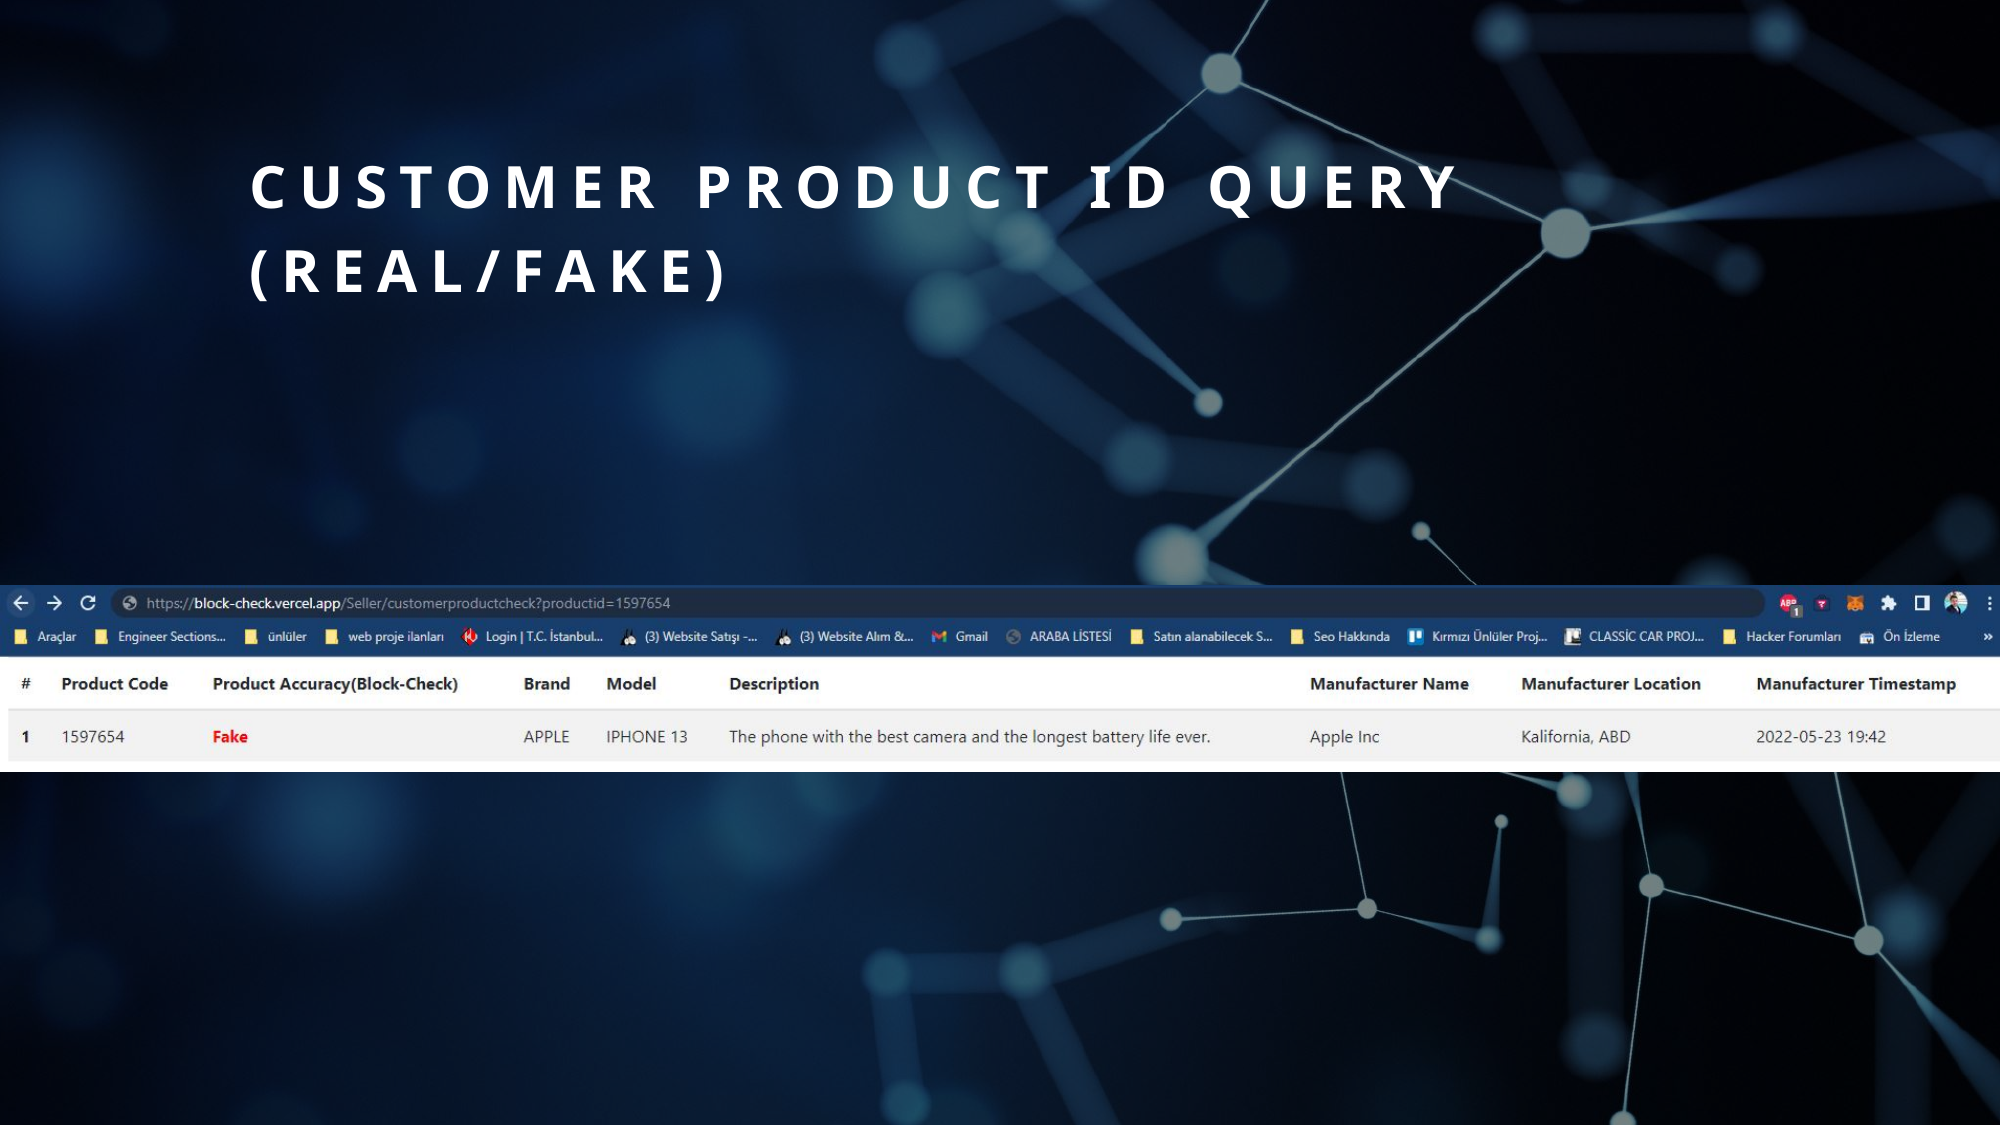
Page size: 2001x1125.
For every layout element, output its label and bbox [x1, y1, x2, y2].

list [0, 585, 2000, 772]
picture [0, 772, 2000, 1125]
picture [0, 0, 2000, 585]
